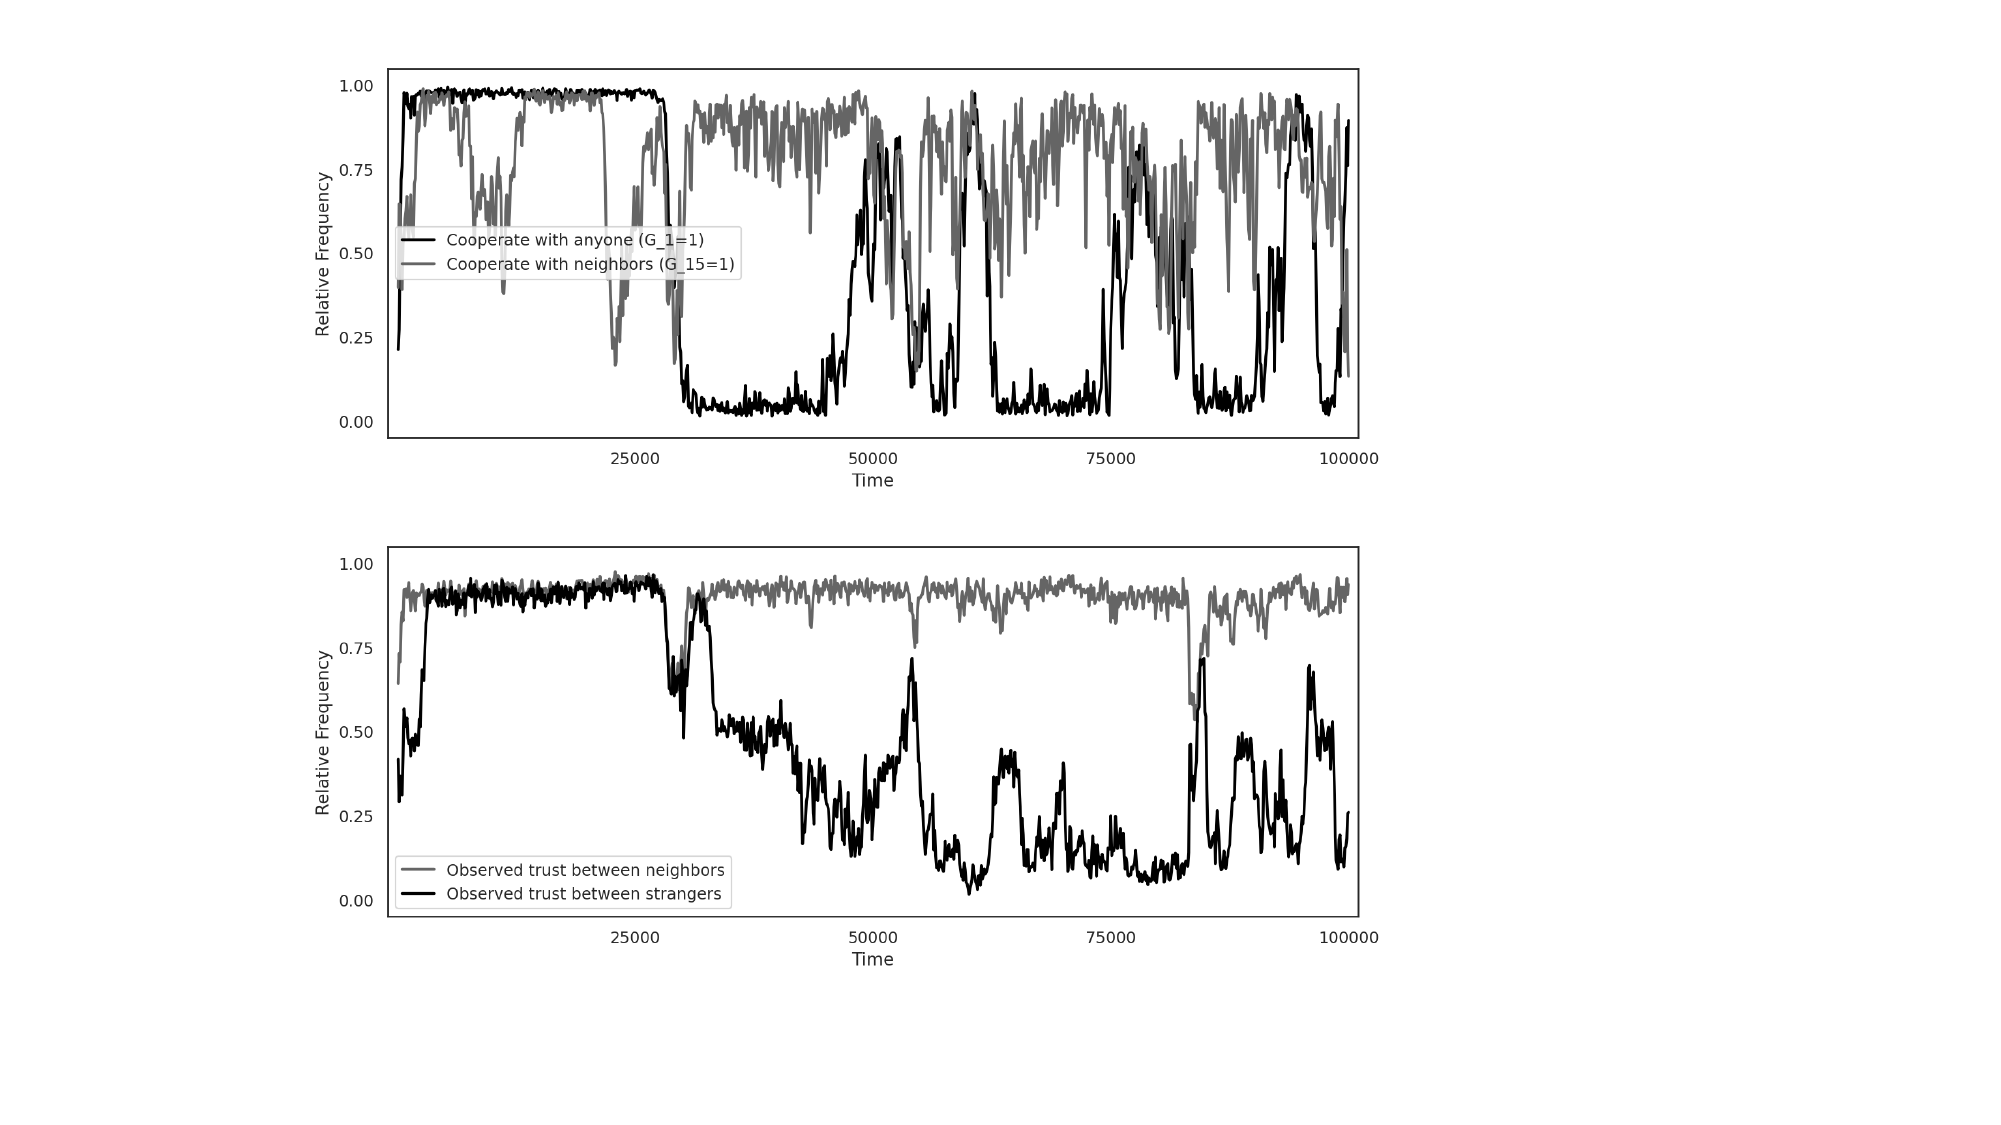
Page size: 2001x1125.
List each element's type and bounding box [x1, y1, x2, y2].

picture [231, 11, 1483, 969]
